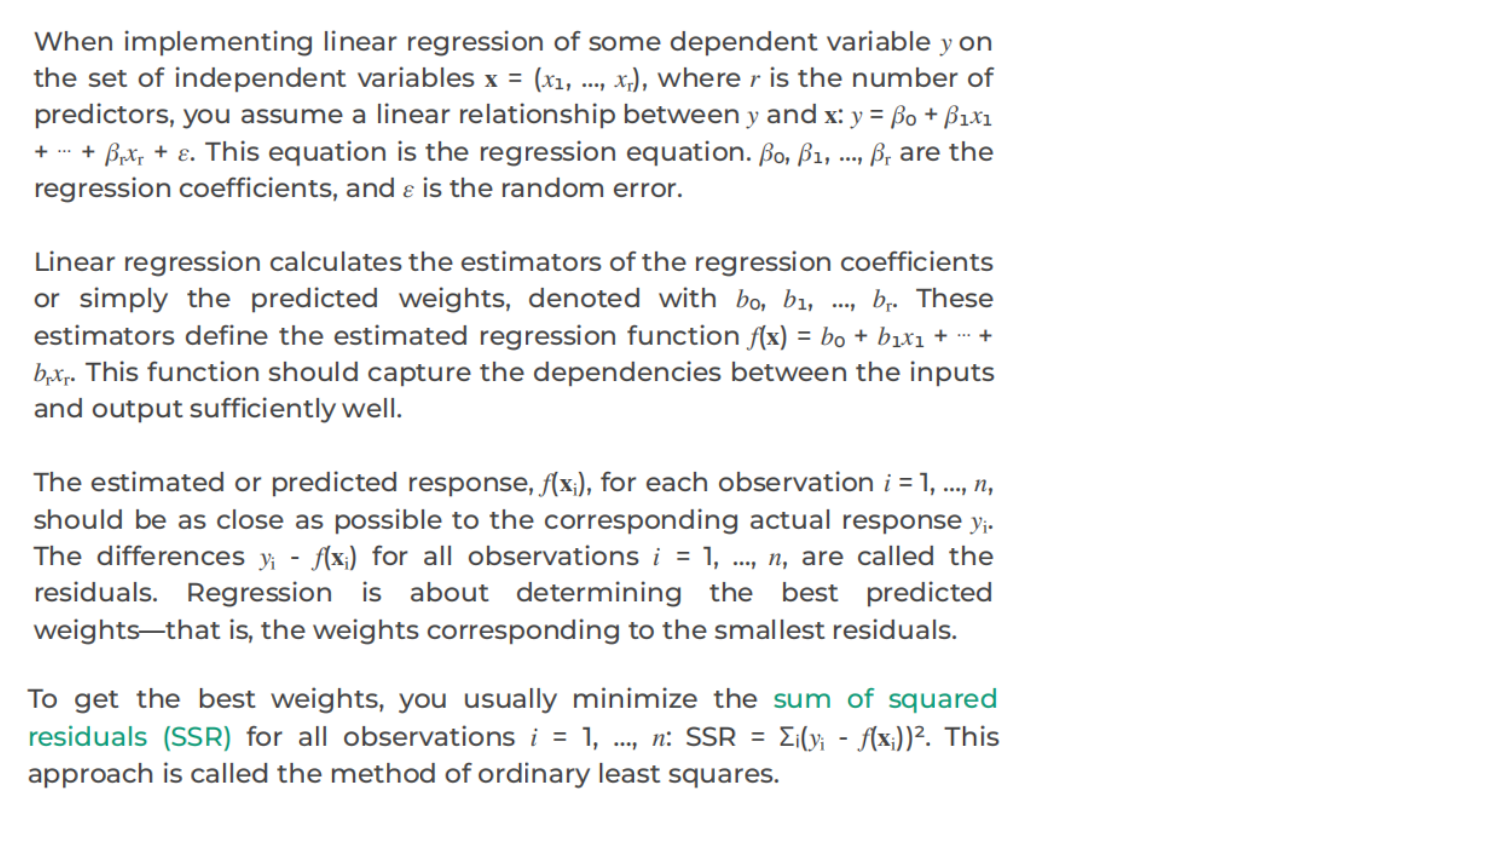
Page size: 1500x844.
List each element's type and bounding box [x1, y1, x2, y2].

picture [24, 24, 1030, 656]
picture [24, 676, 1012, 795]
